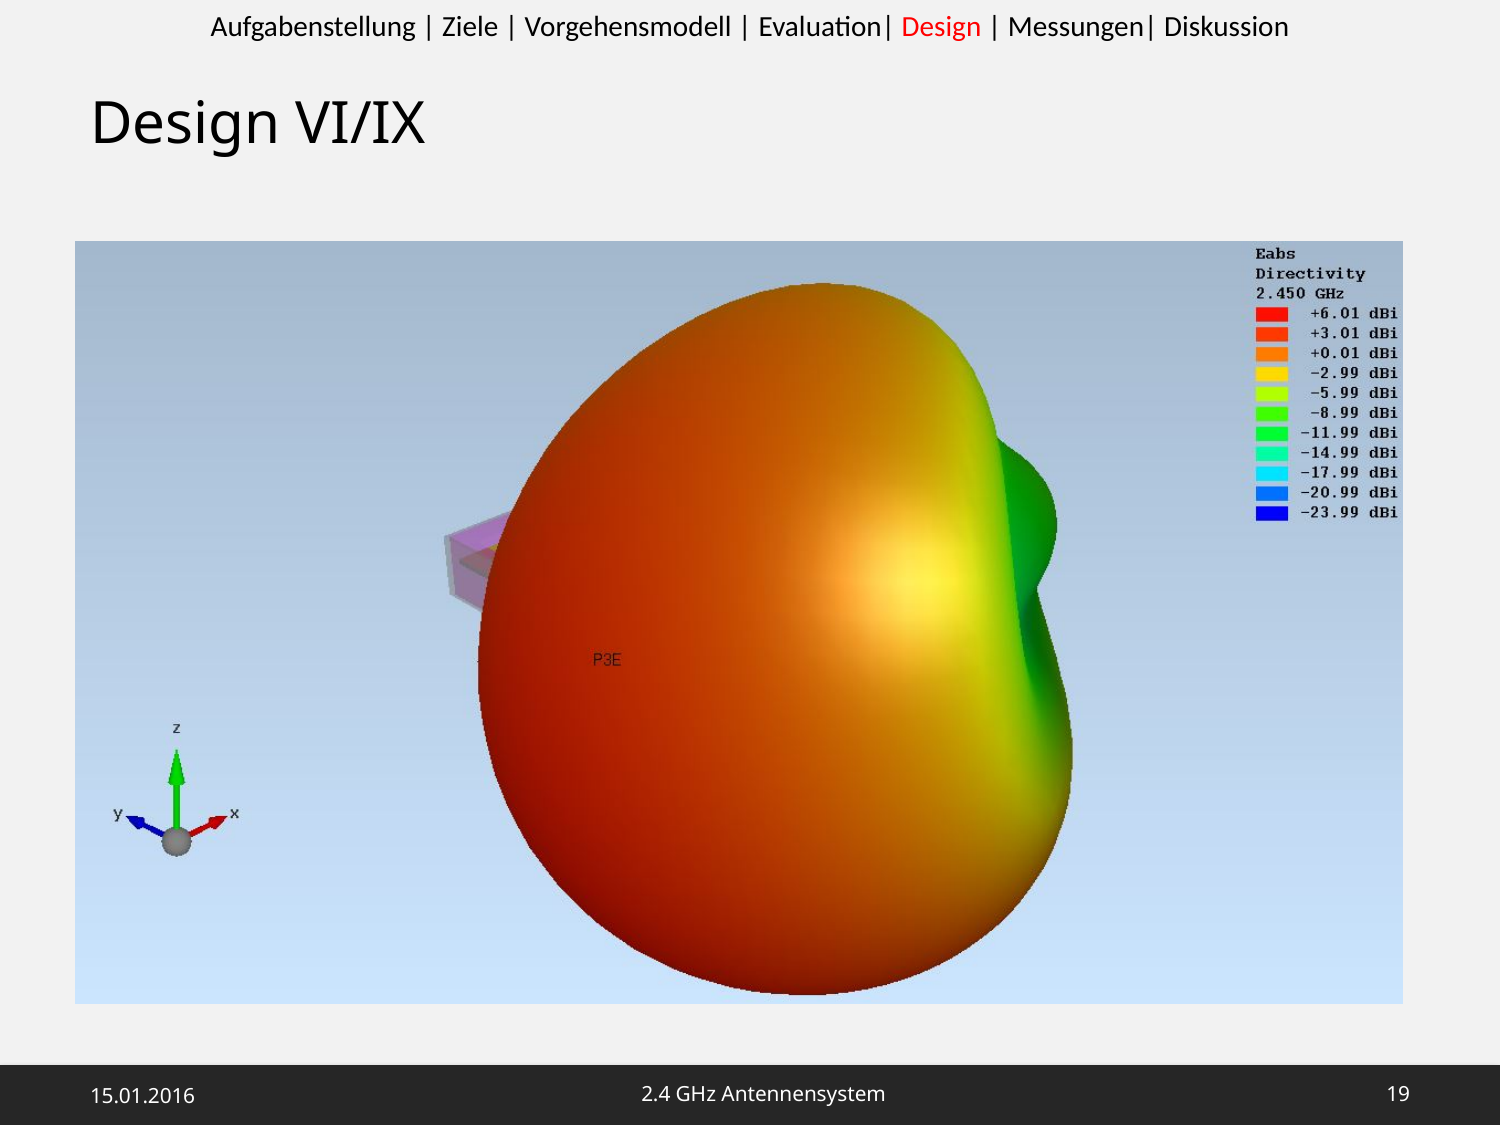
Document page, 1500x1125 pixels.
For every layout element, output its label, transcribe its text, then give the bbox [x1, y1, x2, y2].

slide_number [75, 1065, 425, 1125]
footer 2.4 GHz Antennensystem [512, 1065, 1015, 1125]
text_box Aufgabenstellung | Ziele | Vorgehensmodell | Evaluation| Design | Messungen| Diskussion [0, 0, 1500, 50]
slide_number 18 [1074, 1065, 1425, 1125]
title Design VI/IX [75, 78, 1425, 165]
picture [74, 241, 1404, 1005]
